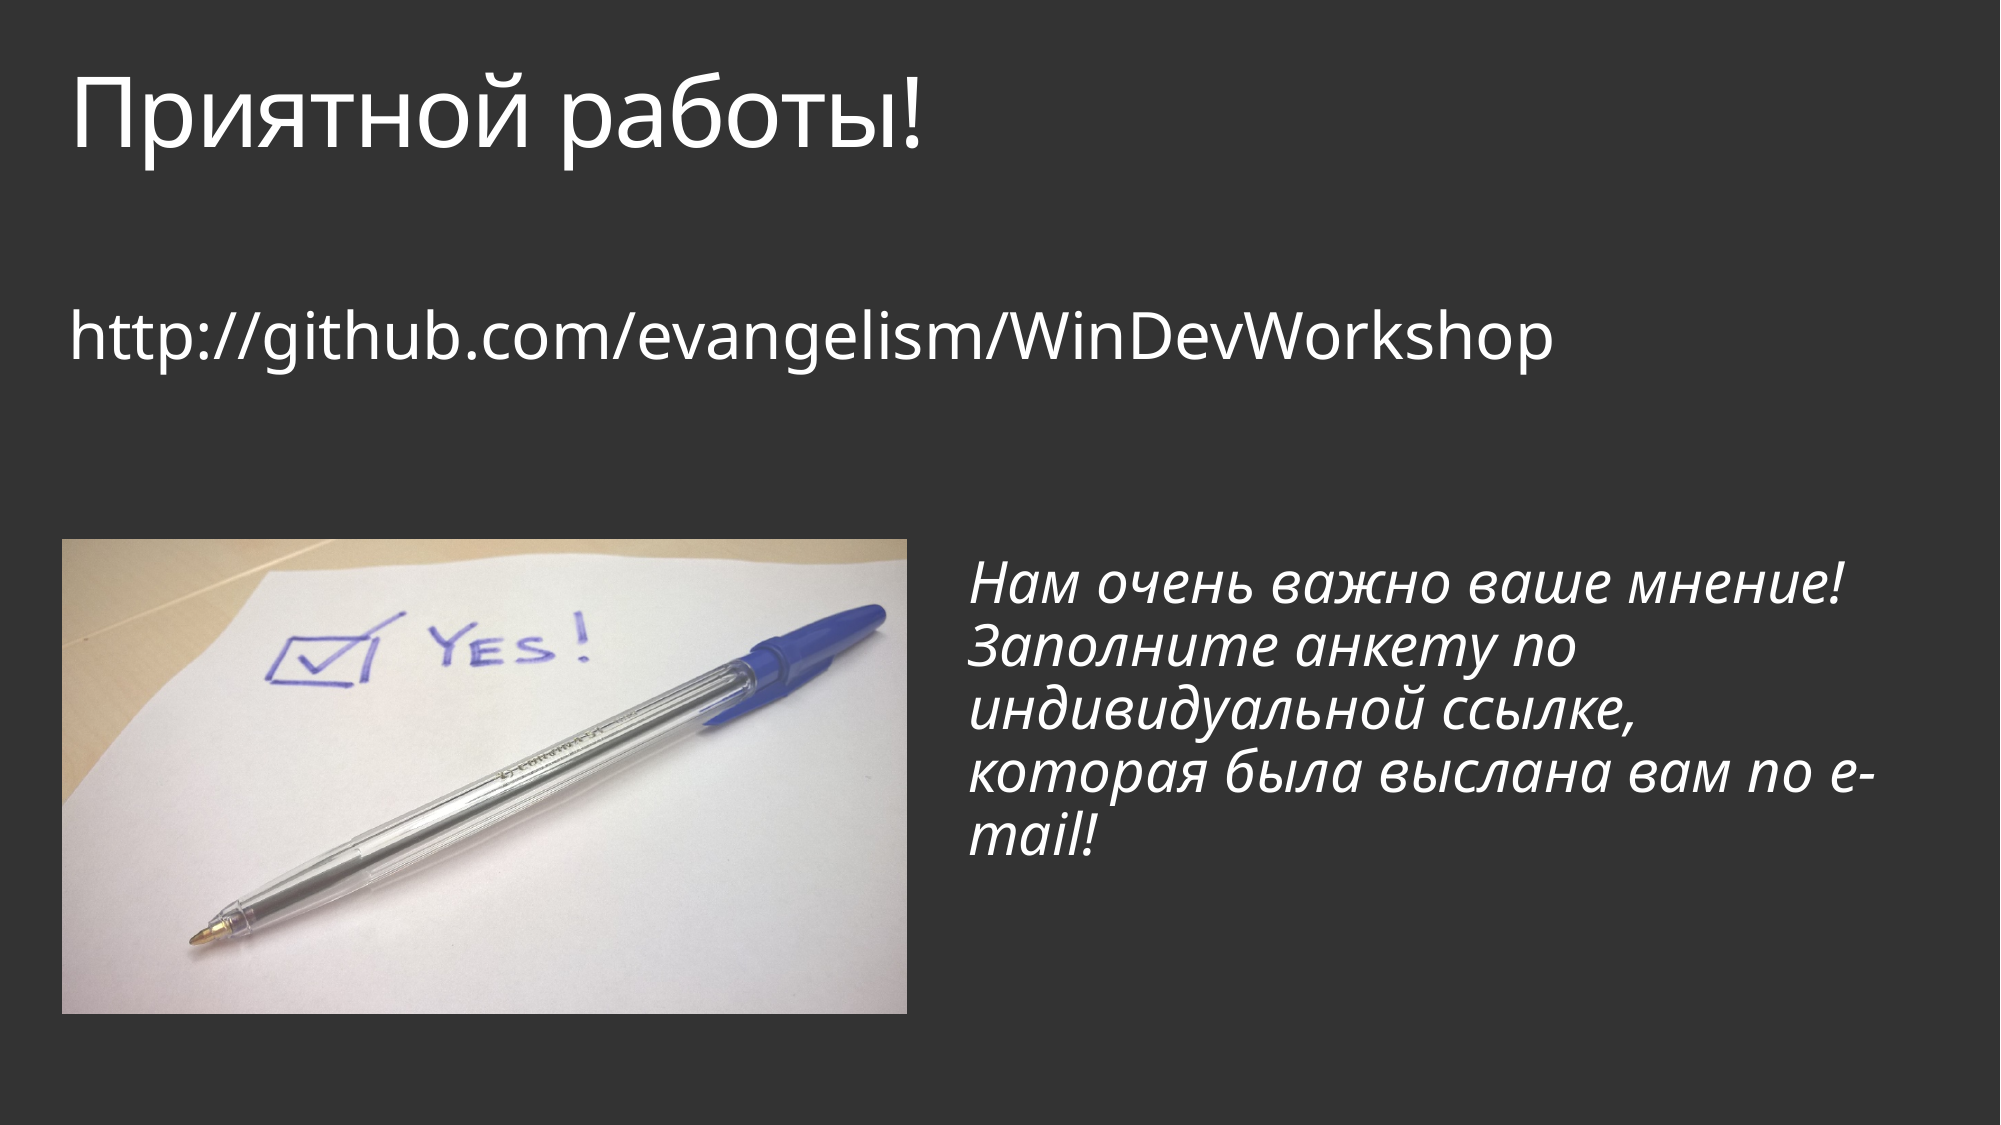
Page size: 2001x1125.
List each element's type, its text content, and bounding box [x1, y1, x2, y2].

title Приятной работы! [44, 47, 1957, 196]
list Нам очень важно ваше мнение! Заполните анкету по индивидуальной ссылке, которая была выслана вам по e-mail! [944, 538, 1915, 823]
picture [61, 537, 908, 1014]
list http://github.com/evangelism/WinDevWorkshop [44, 287, 1915, 390]
